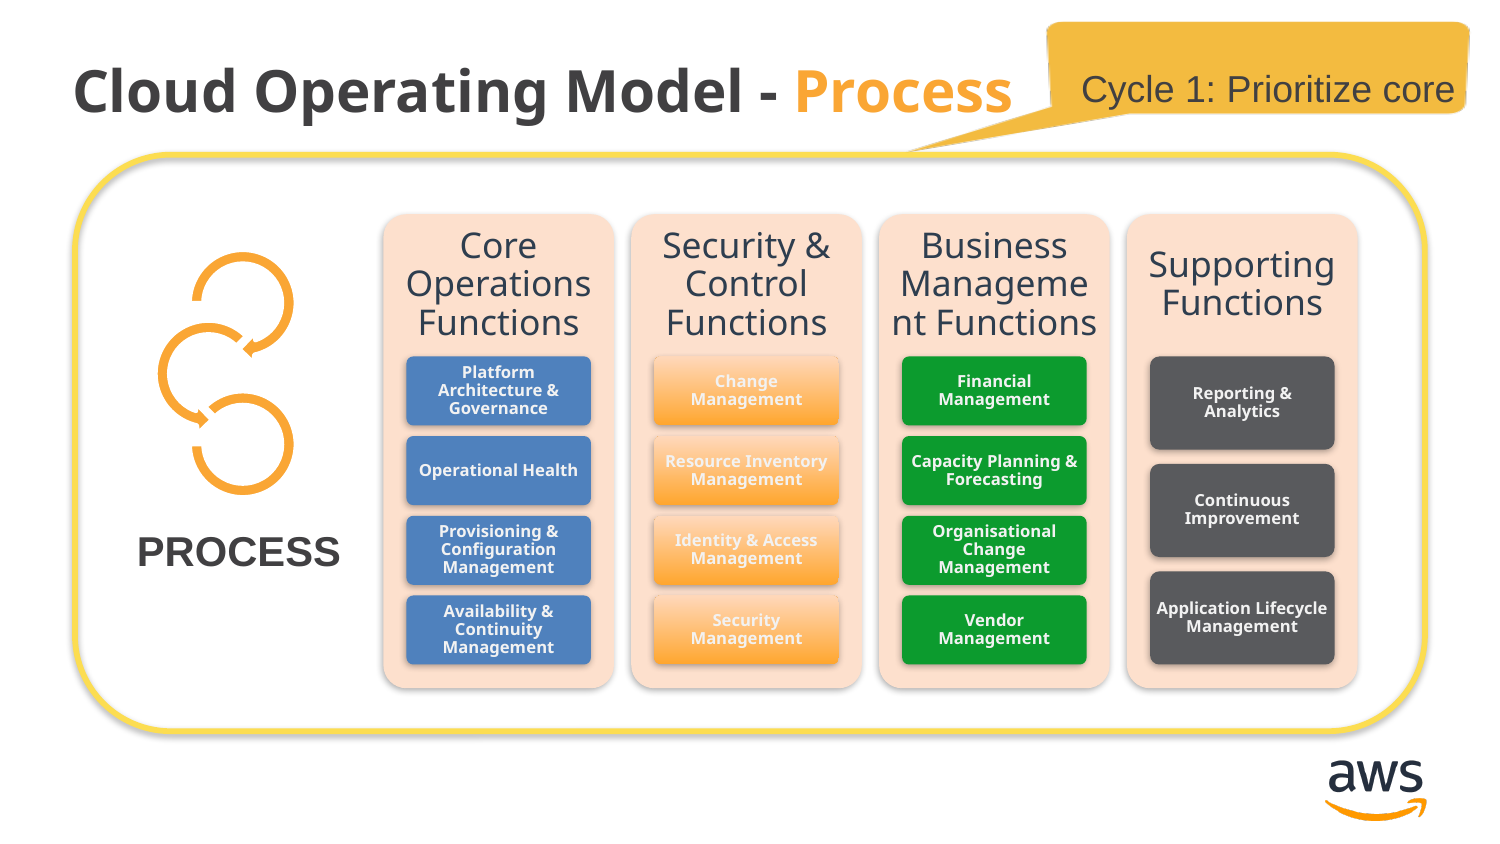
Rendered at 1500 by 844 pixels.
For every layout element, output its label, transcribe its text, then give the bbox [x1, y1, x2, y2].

text_box Provisioning & Configuration Management [406, 515, 591, 585]
text_box Availability & Continuity Management [406, 595, 591, 665]
text_box Continuous Improvement [1150, 463, 1335, 558]
text_box Organisational Change Management [902, 515, 1087, 585]
text_box Cloud Operating Model - Process [57, 46, 896, 136]
text_box Business Management Functions [879, 214, 1110, 689]
text_box Capacity Planning & Forecasting [902, 436, 1087, 506]
text_box Change Management [654, 356, 839, 426]
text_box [42, 241, 409, 498]
text_box Financial Management [902, 356, 1087, 426]
text_box Identity & Access Management [654, 515, 839, 585]
picture [901, 21, 1474, 155]
text_box Resource Inventory Management [654, 436, 839, 506]
text_box Security & Control Functions [631, 214, 862, 689]
text_box Security Management [654, 595, 839, 665]
text_box PROCESS [94, 516, 377, 582]
text_box Vendor Management [902, 595, 1087, 665]
text_box Reporting & Analytics [1150, 356, 1335, 450]
text_box Operational Health [409, 436, 591, 506]
picture [1323, 759, 1428, 822]
text_box Application Lifecycle Management [1150, 571, 1335, 665]
text_box [74, 153, 1426, 732]
text_box Core Operations Functions [383, 214, 614, 689]
text_box Supporting Functions [1126, 214, 1358, 689]
text_box Platform Architecture & Governance [413, 356, 591, 426]
